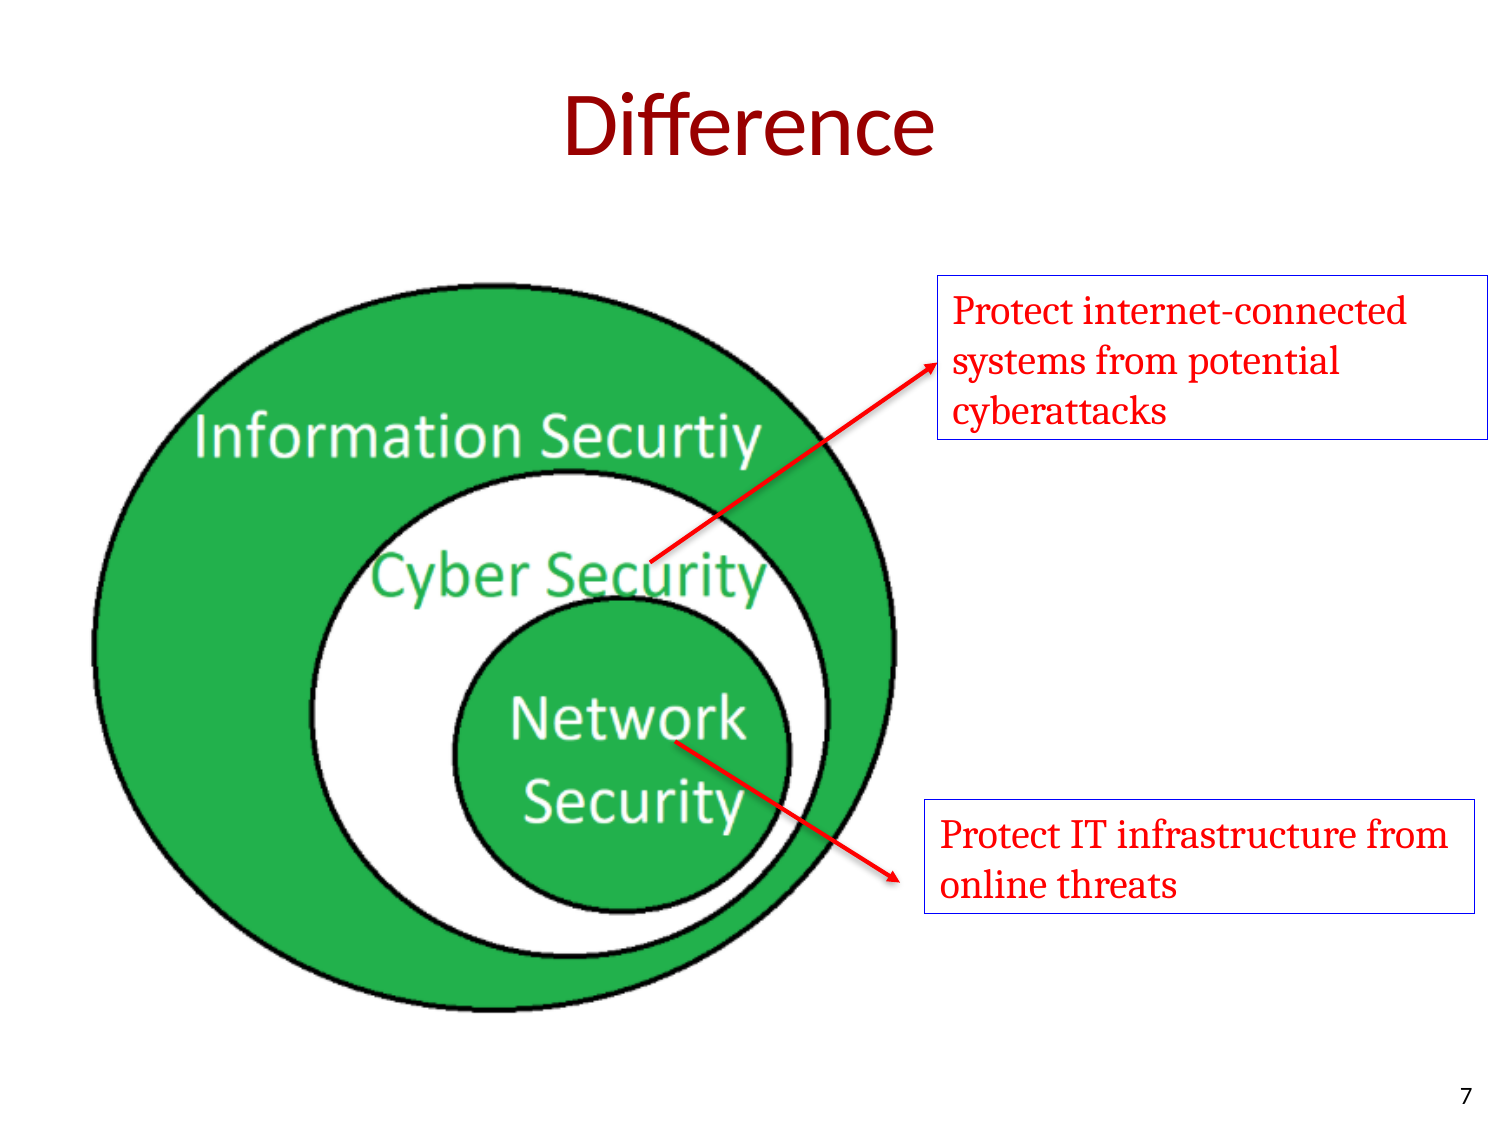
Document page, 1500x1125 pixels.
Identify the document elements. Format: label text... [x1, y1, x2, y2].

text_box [674, 741, 901, 883]
title Difference [75, 24, 1425, 213]
slide_number 7 [1137, 1065, 1488, 1125]
text_box Protect IT infrastructure from online threats [967, 799, 1475, 914]
picture [24, 260, 962, 1041]
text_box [649, 362, 938, 563]
text_box Protect internet-connected systems from potential cyberattacks [967, 275, 1488, 440]
